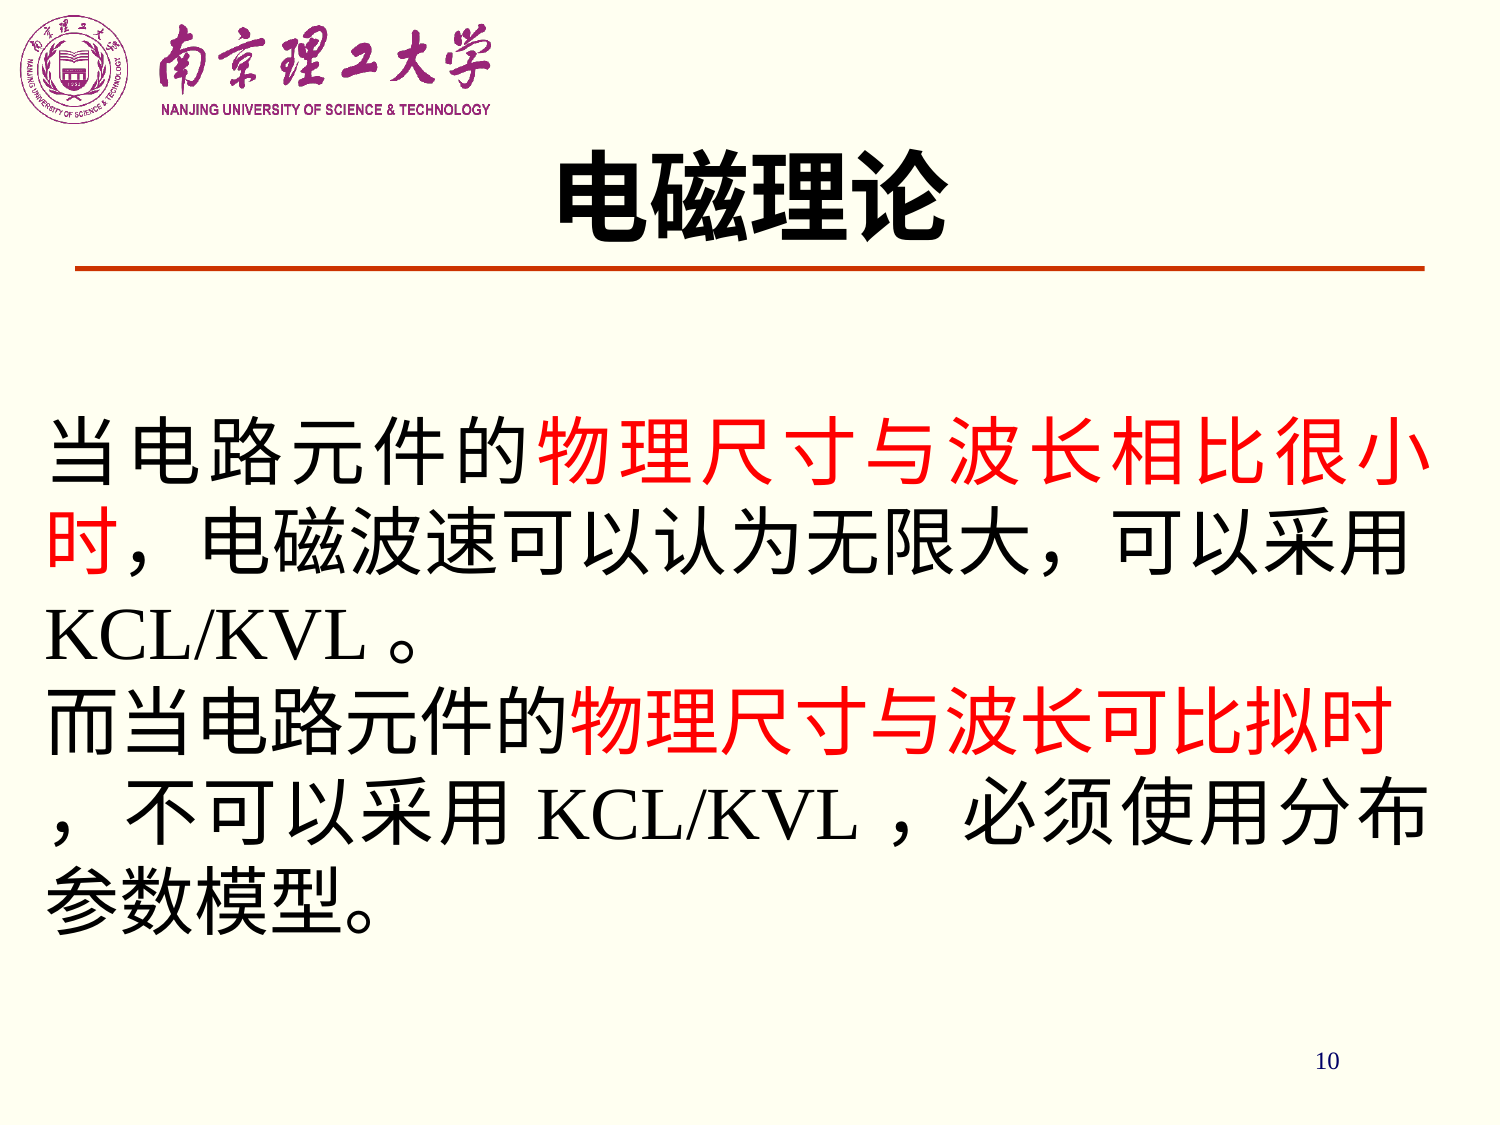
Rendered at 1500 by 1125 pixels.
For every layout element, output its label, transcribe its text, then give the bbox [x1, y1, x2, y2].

text_box 当电路元件的物理尺寸与波长相比很小时，电磁波速可以认为无限大，可以采用KCL/KVL。 而当电路元件的物理尺寸与波长可比拟时 ，不可以采用KCL/KVL，必须使用分布参数模型。 [29, 397, 1447, 952]
picture [17, 15, 491, 126]
title 电磁理论 [143, 125, 1357, 263]
